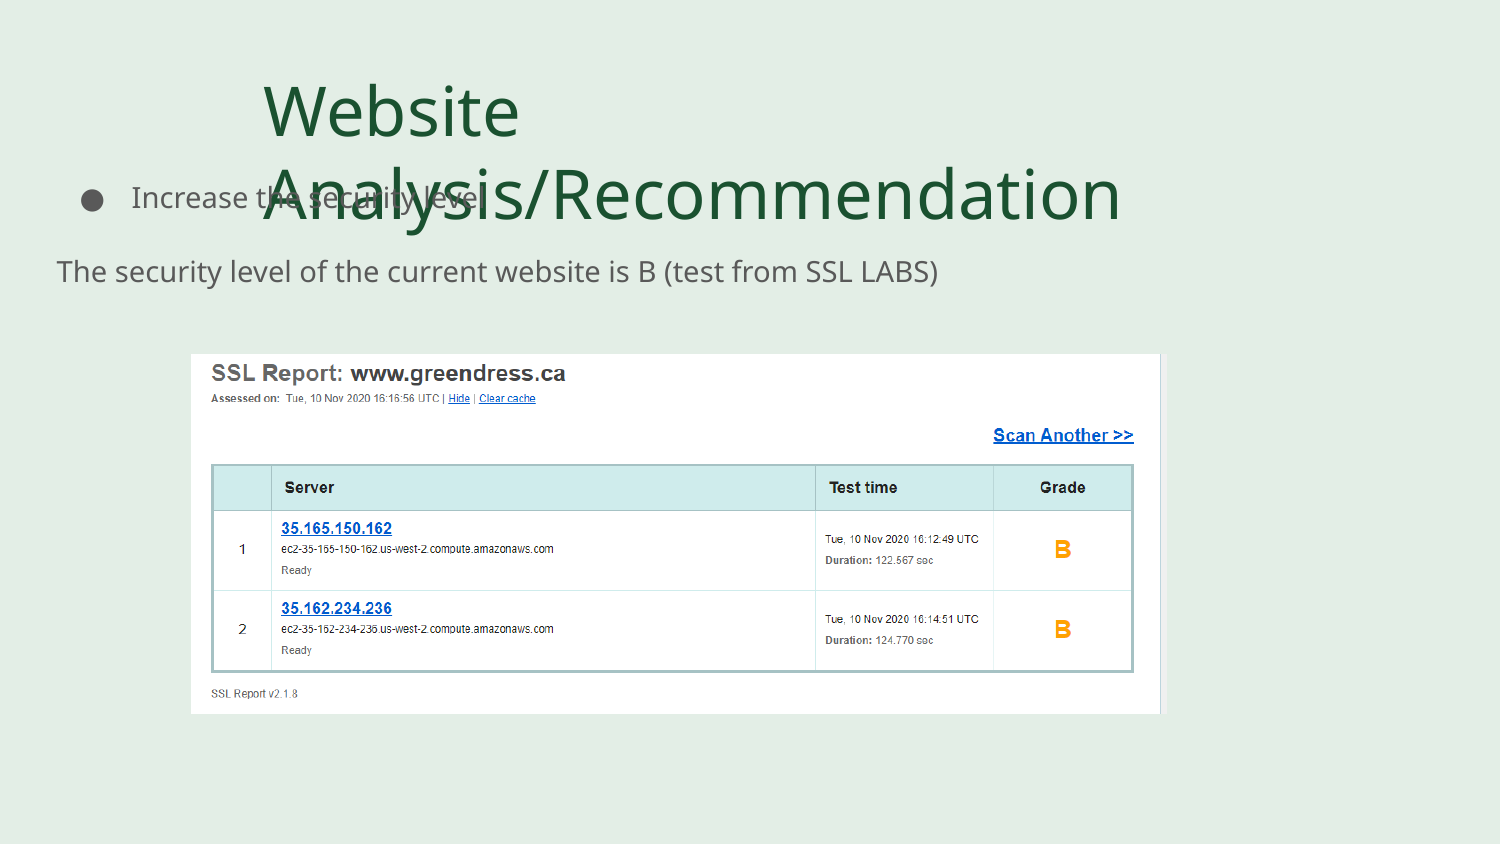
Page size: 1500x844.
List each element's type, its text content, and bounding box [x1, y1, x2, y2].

title Website Analysis/Recommendation [248, 53, 1211, 159]
list Increase the security level The security level of the current website is B (test from SSL LABS) [41, 159, 1440, 304]
picture [191, 354, 1167, 715]
